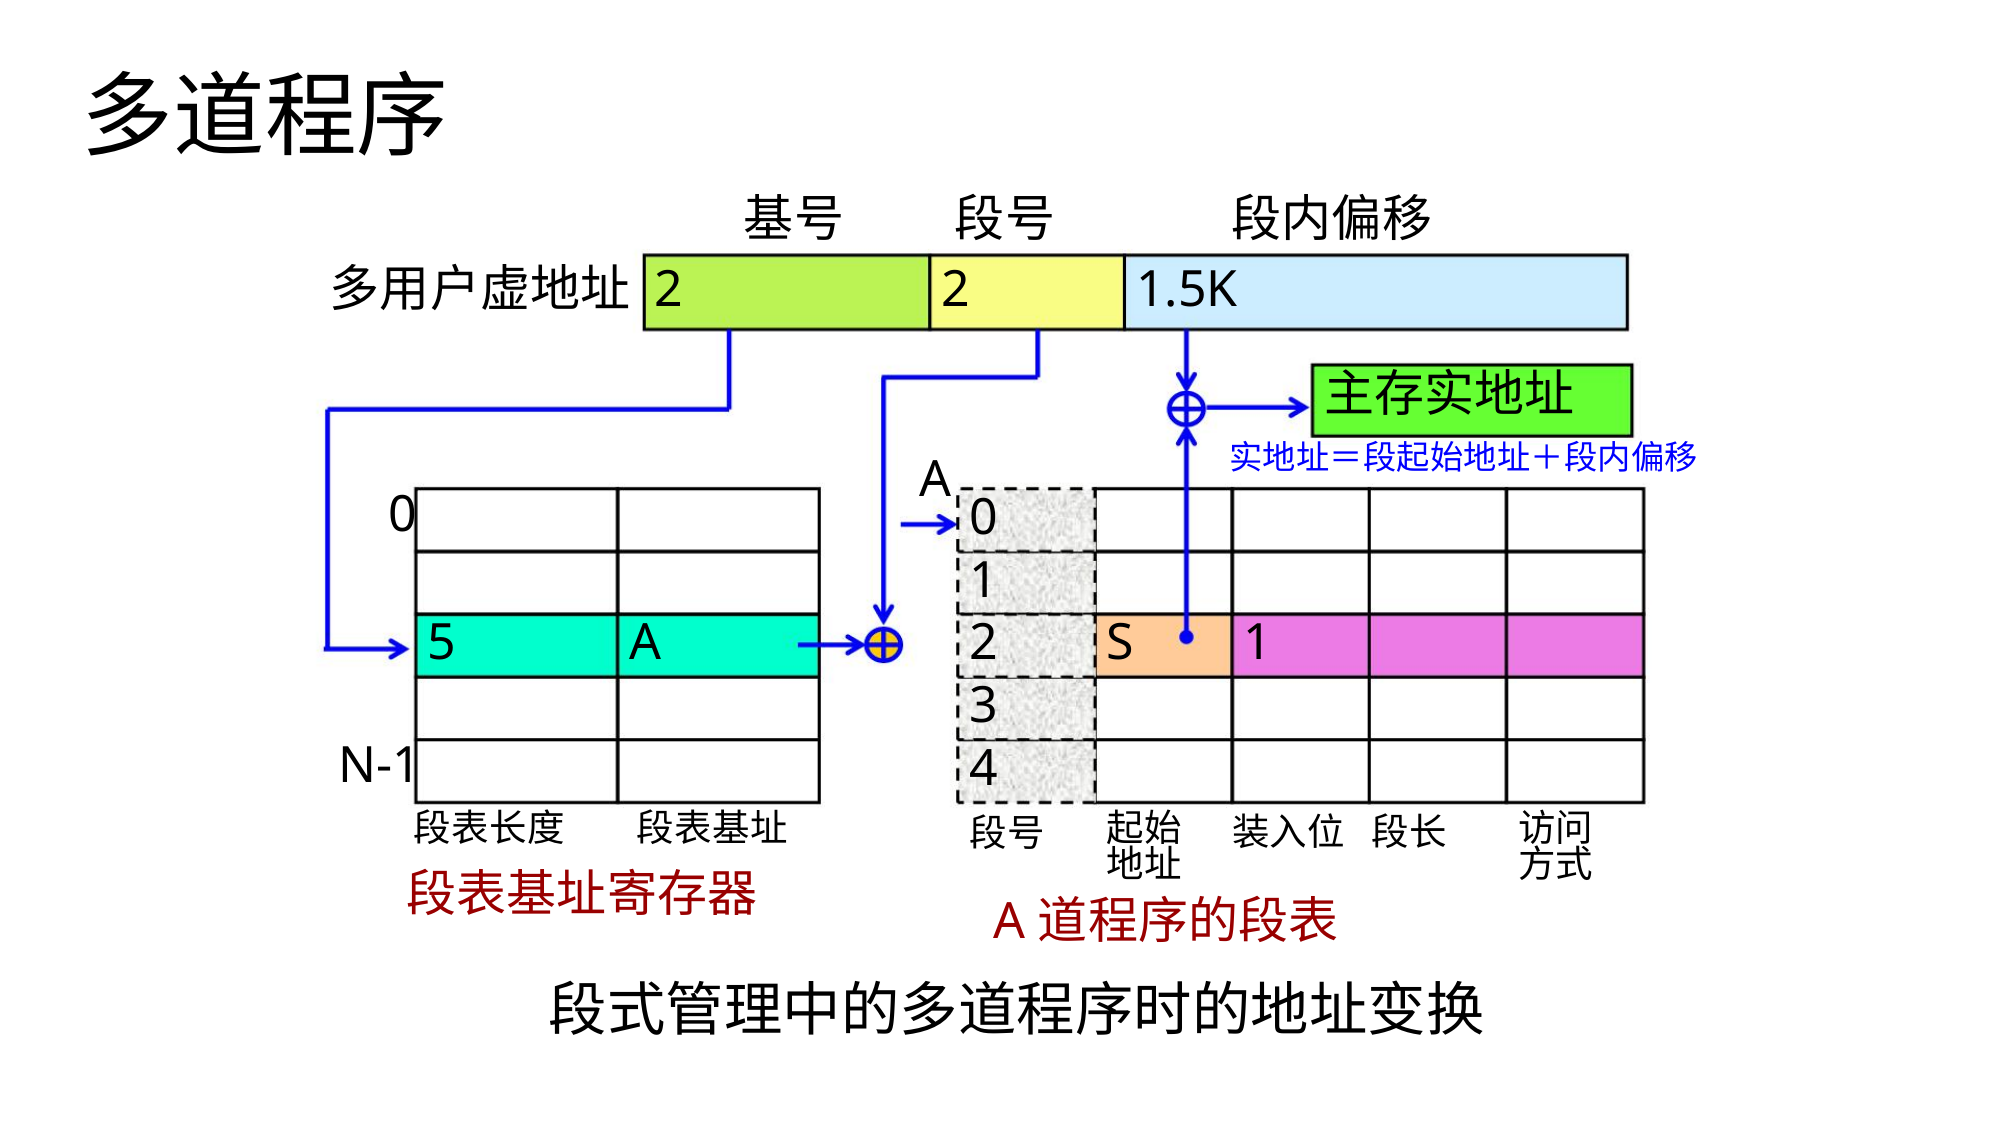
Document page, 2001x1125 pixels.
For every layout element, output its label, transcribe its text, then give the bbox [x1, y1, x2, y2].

text_box 段表长度 段表基址 [414, 811, 827, 849]
text_box 主存实地址 [1324, 371, 1601, 422]
text_box A [629, 619, 685, 670]
text_box 0 [388, 491, 440, 542]
text_box 实地址＝段起始地址＋段内偏移 [1229, 442, 1724, 477]
text_box 段式管理中的多道程序时的地址变换 [548, 984, 1512, 1043]
text_box 段表基址寄存器 [406, 871, 783, 922]
text_box 4 [969, 745, 1020, 796]
text_box A [919, 455, 975, 507]
text_box A道程序的段表 [994, 898, 1351, 949]
text_box 多用户虚地址 2 [329, 266, 707, 317]
text_box 基号 段号 段内偏移 1.5K [743, 196, 1495, 317]
text_box 装入位 段长 [1232, 815, 1486, 853]
text_box 访问 方式 [1518, 811, 1619, 886]
text_box S [1106, 619, 1156, 670]
text_box 1 [1243, 619, 1295, 670]
text_box 5 [427, 619, 478, 670]
text_box 3 [969, 682, 1020, 733]
text_box 多道程序 [81, 45, 474, 167]
text_box 1 [969, 557, 1020, 608]
text_box N-1 [338, 742, 437, 793]
text_box 2 [941, 266, 992, 317]
text_box 2 [969, 619, 1020, 670]
text_box 0 [969, 494, 1020, 545]
text_box 段号 [969, 816, 1070, 854]
text_box [0, 0, 2000, 1125]
text_box 起始 地址 [1106, 811, 1207, 886]
